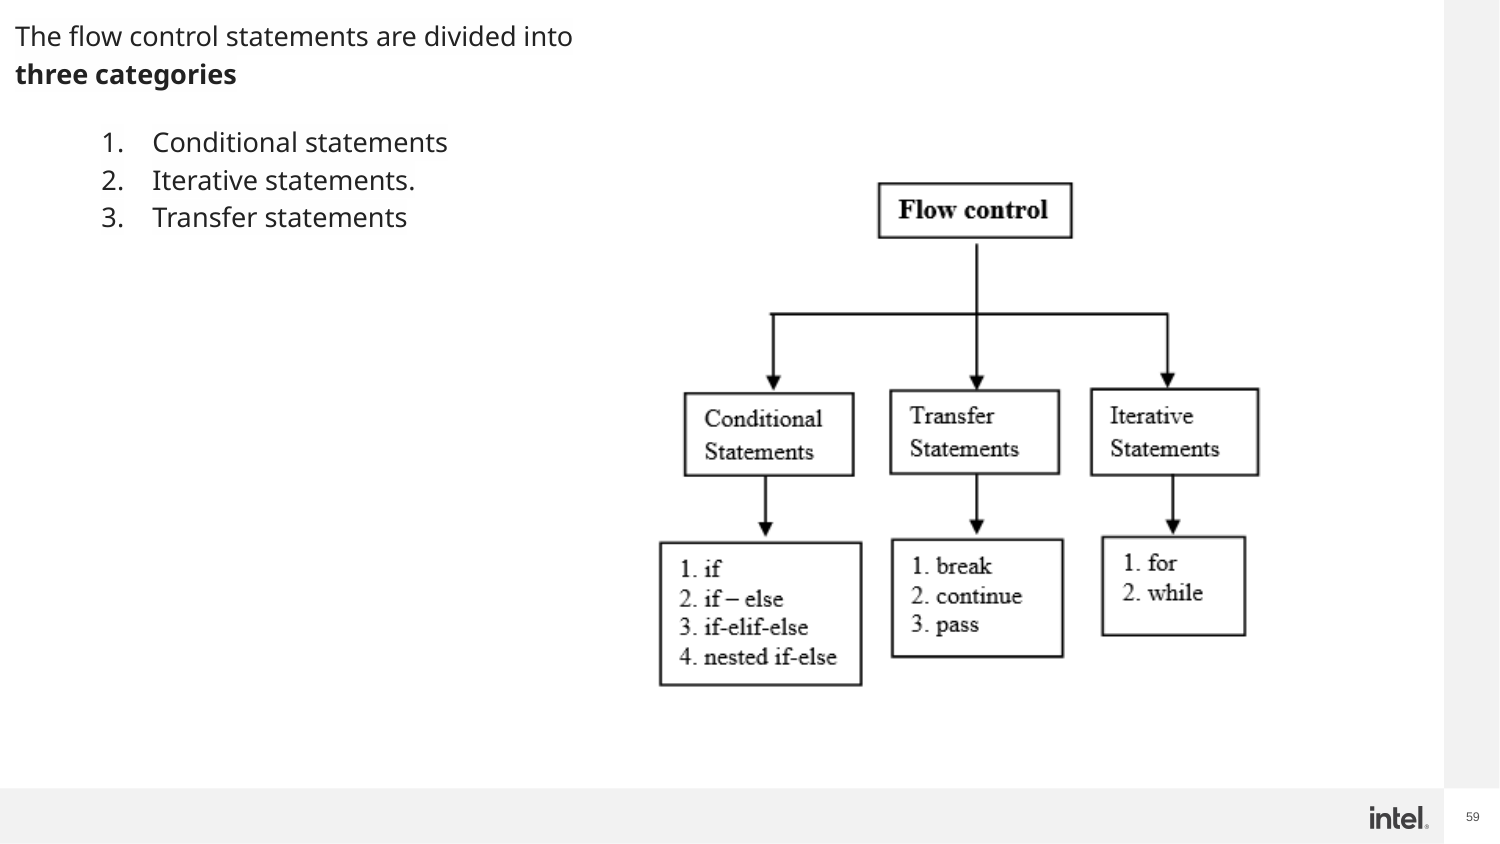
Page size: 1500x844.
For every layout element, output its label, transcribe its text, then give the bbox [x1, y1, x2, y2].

picture [642, 167, 1289, 715]
text_box The flow control statements are divided into three categories Conditional statements Iterative statements. Transfer statements [0, 0, 598, 248]
picture [1370, 806, 1429, 829]
